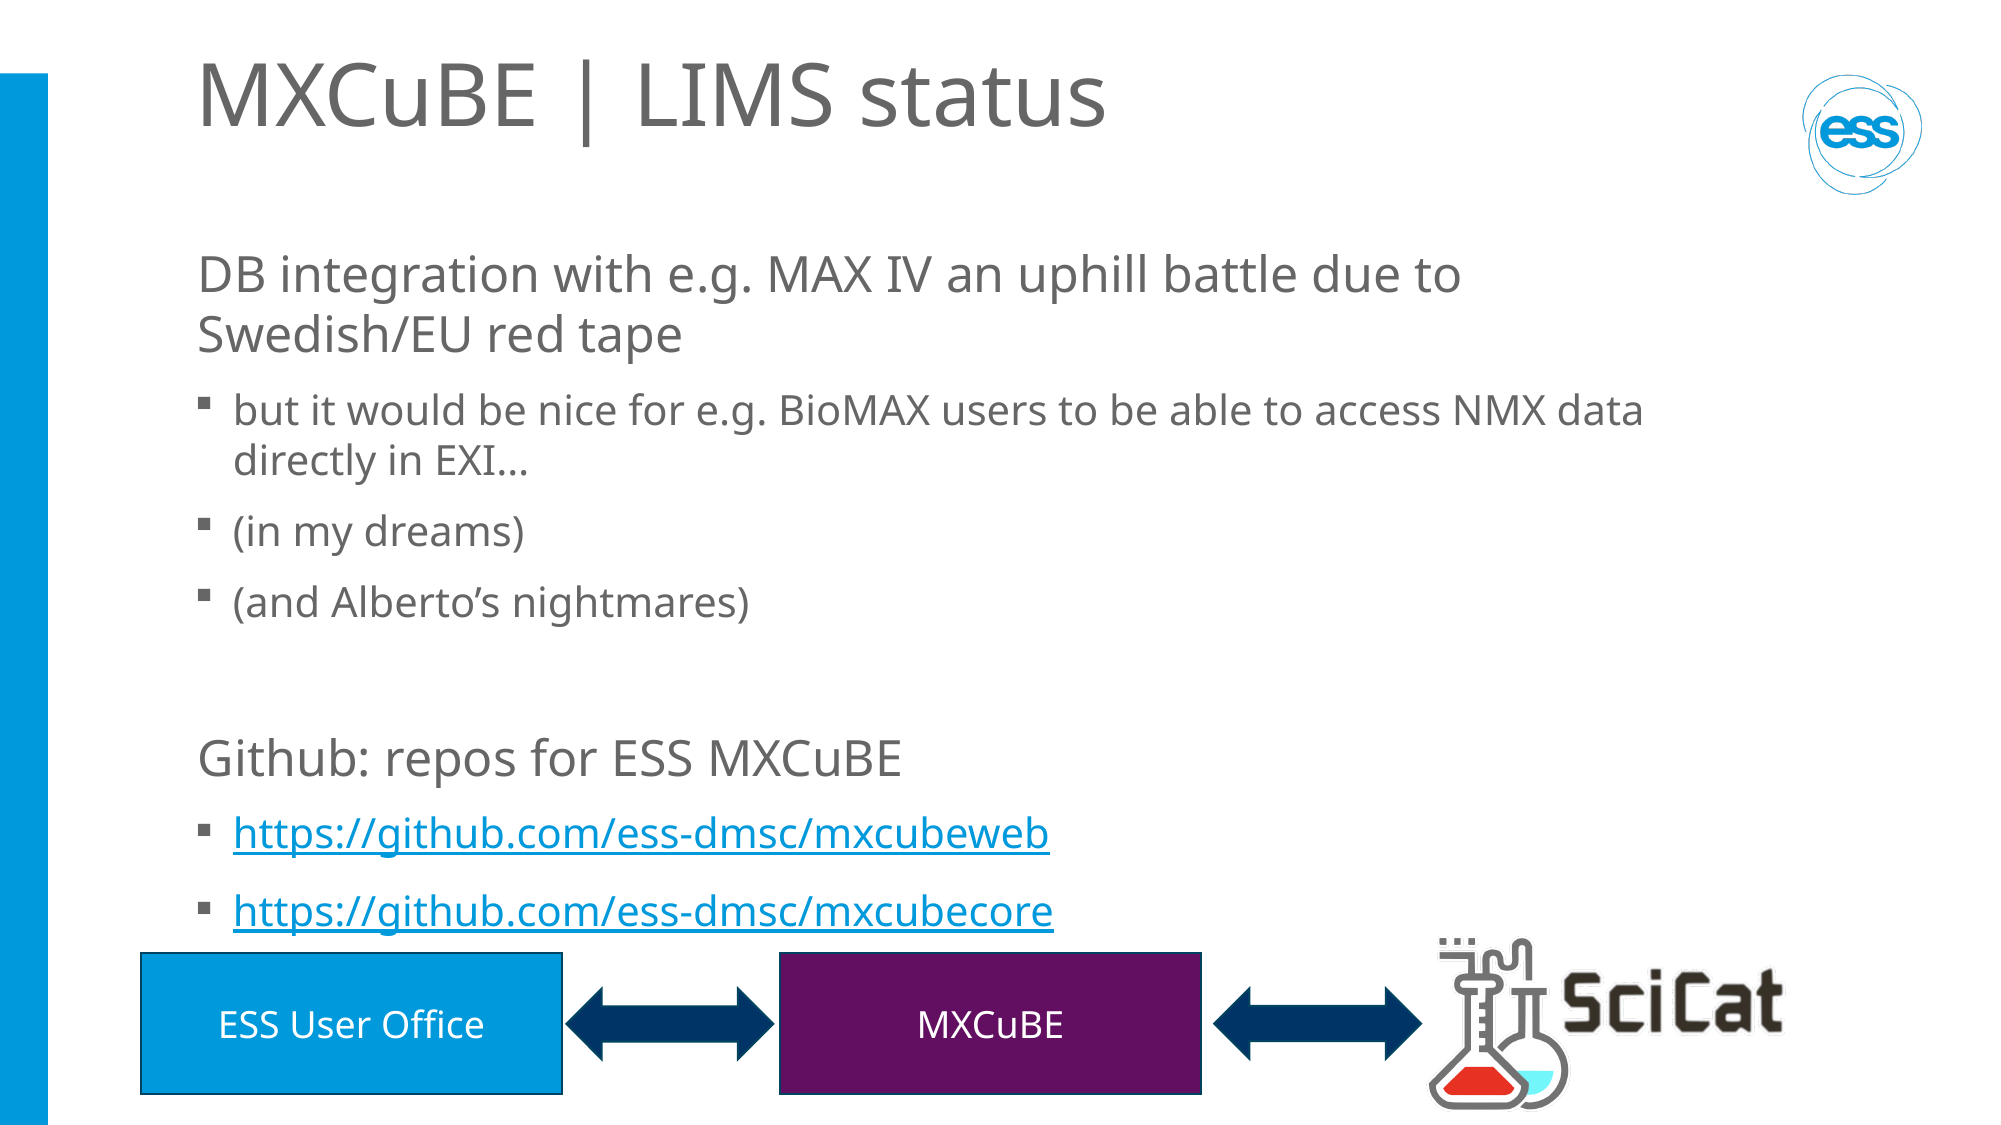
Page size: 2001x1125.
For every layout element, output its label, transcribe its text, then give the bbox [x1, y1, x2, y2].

list DB integration with e.g. MAX IV an uphill battle due to Swedish/EU red tape but it would be nice for e.g. BioMAX users to be able to access NMX data directly in EXI… (in my dreams) (and Alberto’s nightmares) Github: repos for ESS MXCuBE https://github.com/ess-dmsc/mxcubeweb https://github.com/ess-dmsc/mxcubecore [181, 235, 1718, 1018]
text_box ESS User Office [140, 952, 563, 1095]
picture [1418, 933, 1794, 1115]
title MXCuBE | LIMS status [181, 43, 1717, 152]
text_box [1212, 985, 1418, 1062]
text_box [564, 986, 775, 1062]
text_box MXCuBE [779, 952, 1202, 1095]
